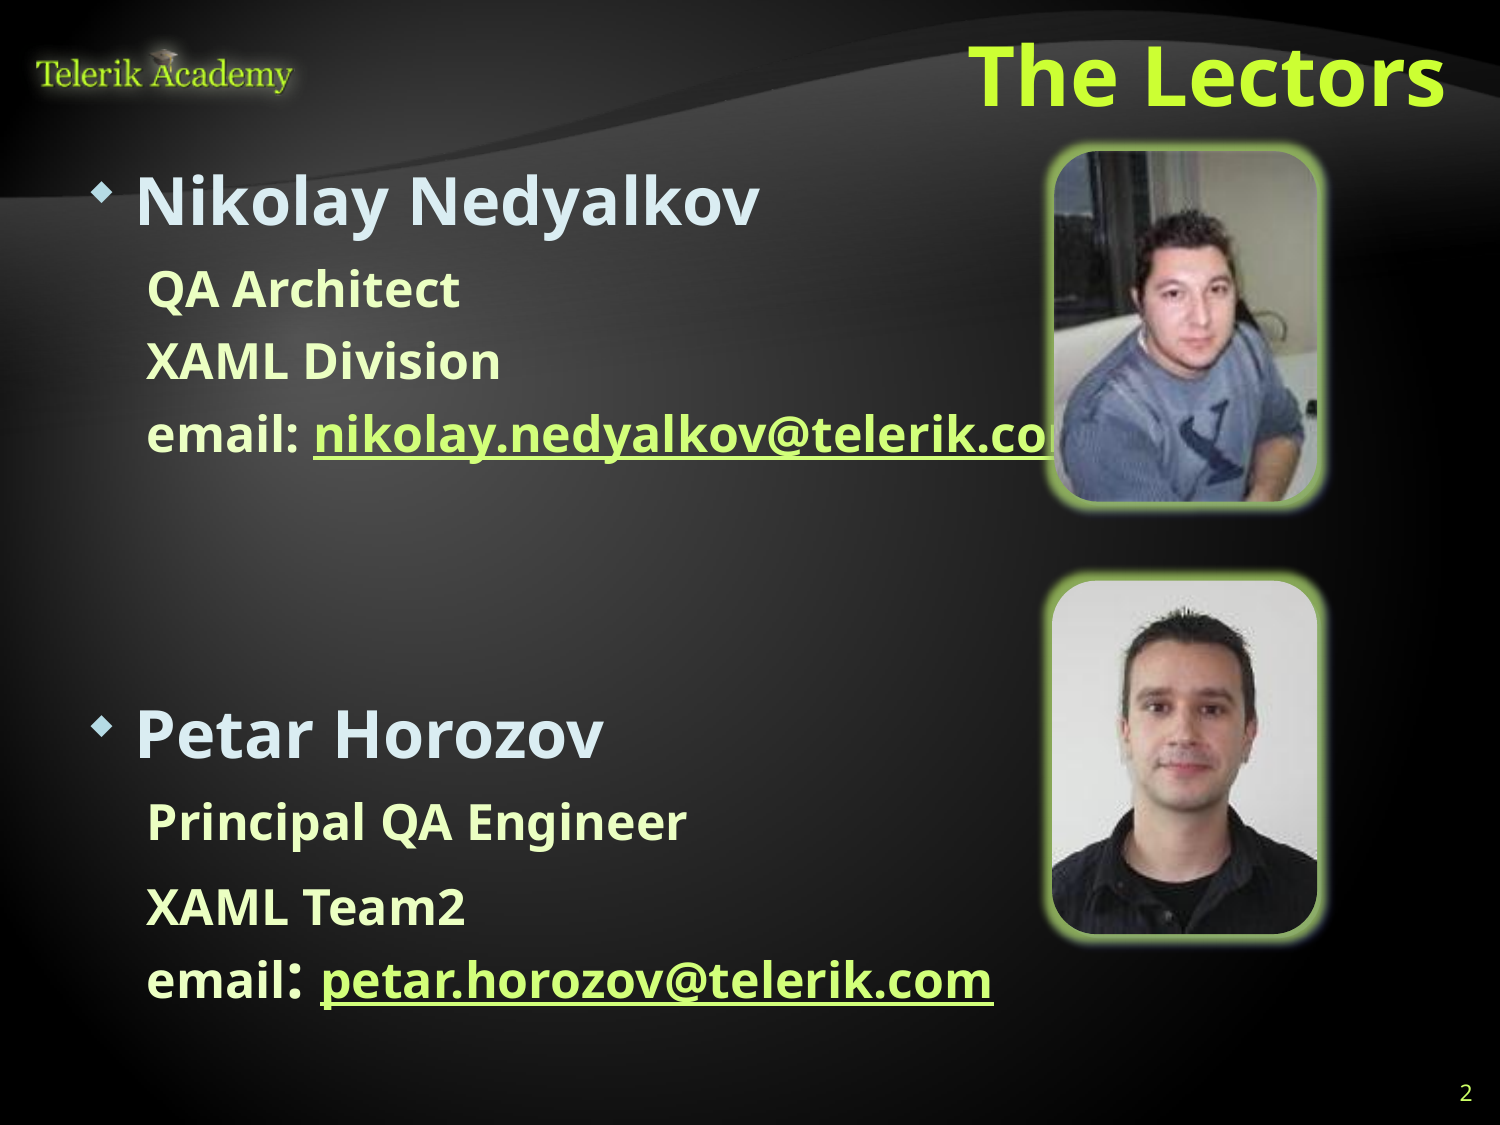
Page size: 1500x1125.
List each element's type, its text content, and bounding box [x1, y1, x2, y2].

list Nikolay Nedyalkov QA Architect XAML Division email: nikolay.nedyalkov@telerik.com Petar Horozov Principal QA Engineer XAML Team2 email: petar.horozov@telerik.com [73, 151, 1318, 1097]
picture [0, 0, 1500, 1125]
title The Lectors [300, 12, 1463, 150]
slide_number 2 [1412, 1074, 1488, 1113]
